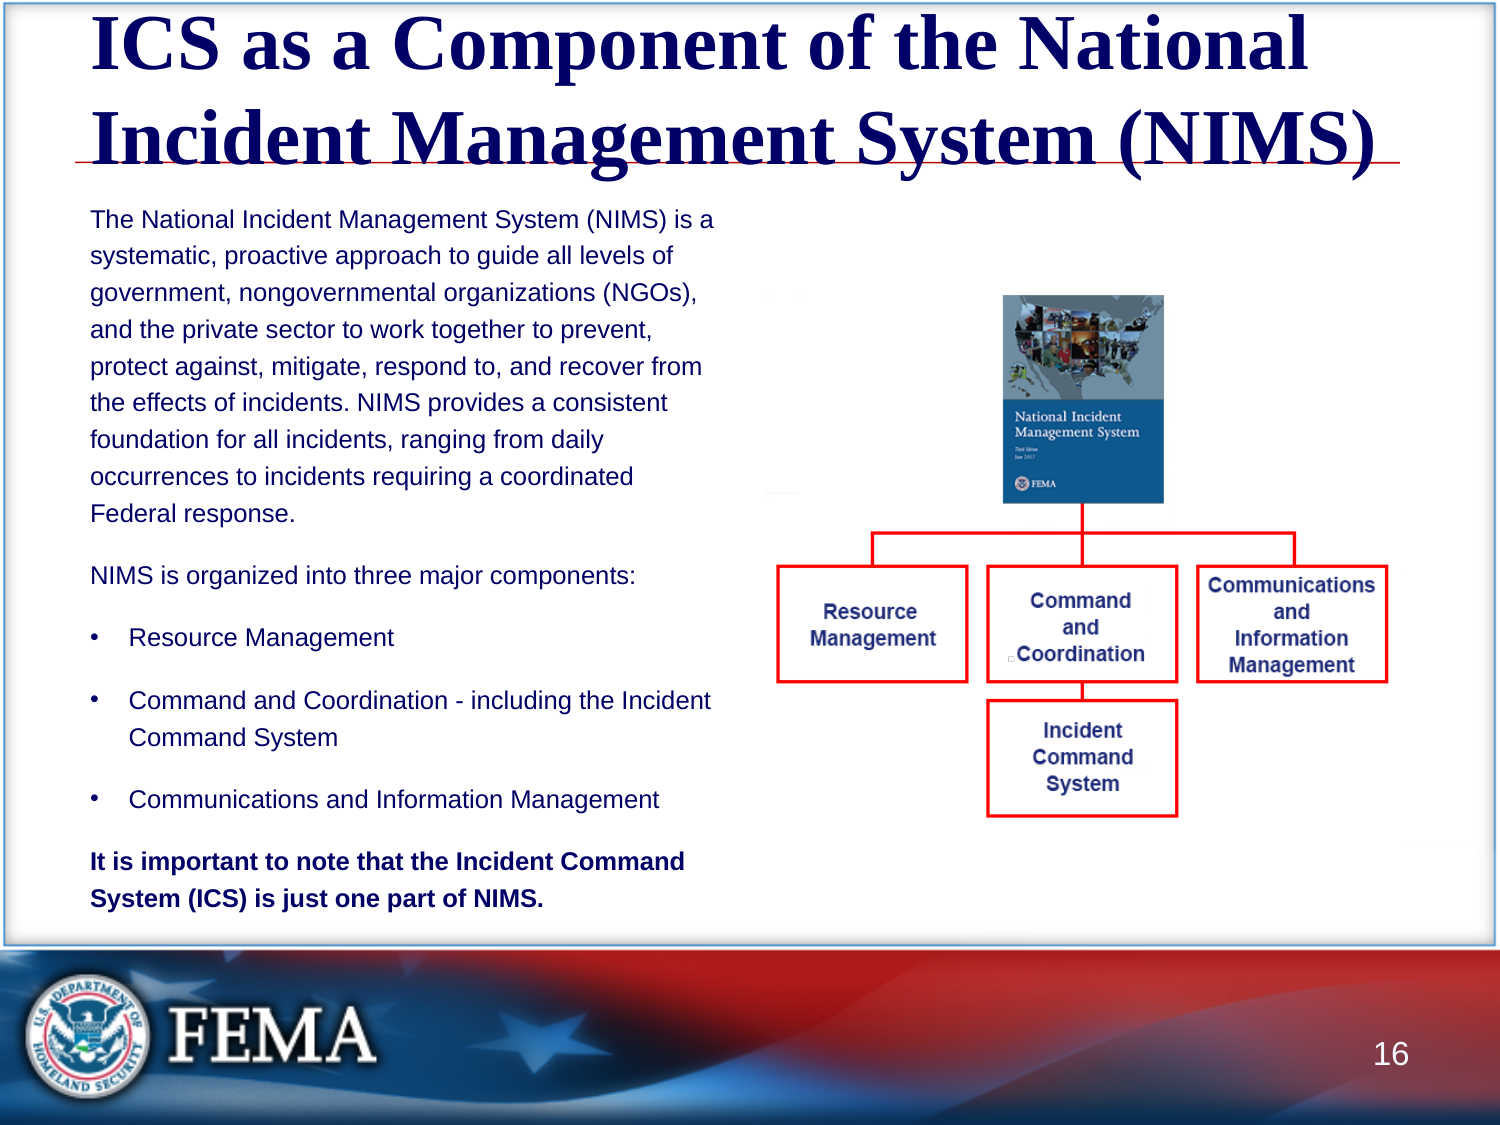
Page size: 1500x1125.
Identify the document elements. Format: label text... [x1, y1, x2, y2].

list The National Incident Management System (NIMS) is a systematic, proactive approach to guide all levels of government, nongovernmental organizations (NGOs), and the private sector to work together to prevent, protect against, mitigate, respond to, and recover from the effects of incidents. NIMS provides a consistent foundation for all incidents, ranging from daily occurrences to incidents requiring a coordinated Federal response. NIMS is organized into three major components: Resource Management Command and Coordination - including the Incident Command System Communications and Information Management It is important to note that the Incident Command System (ICS) is just one part of NIMS. [75, 189, 737, 927]
slide_number 16 [1074, 1024, 1425, 1103]
title ICS as a Component of the National Incident Management System (NIMS) [75, 32, 1425, 138]
picture [0, 0, 1500, 1125]
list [762, 283, 1426, 832]
